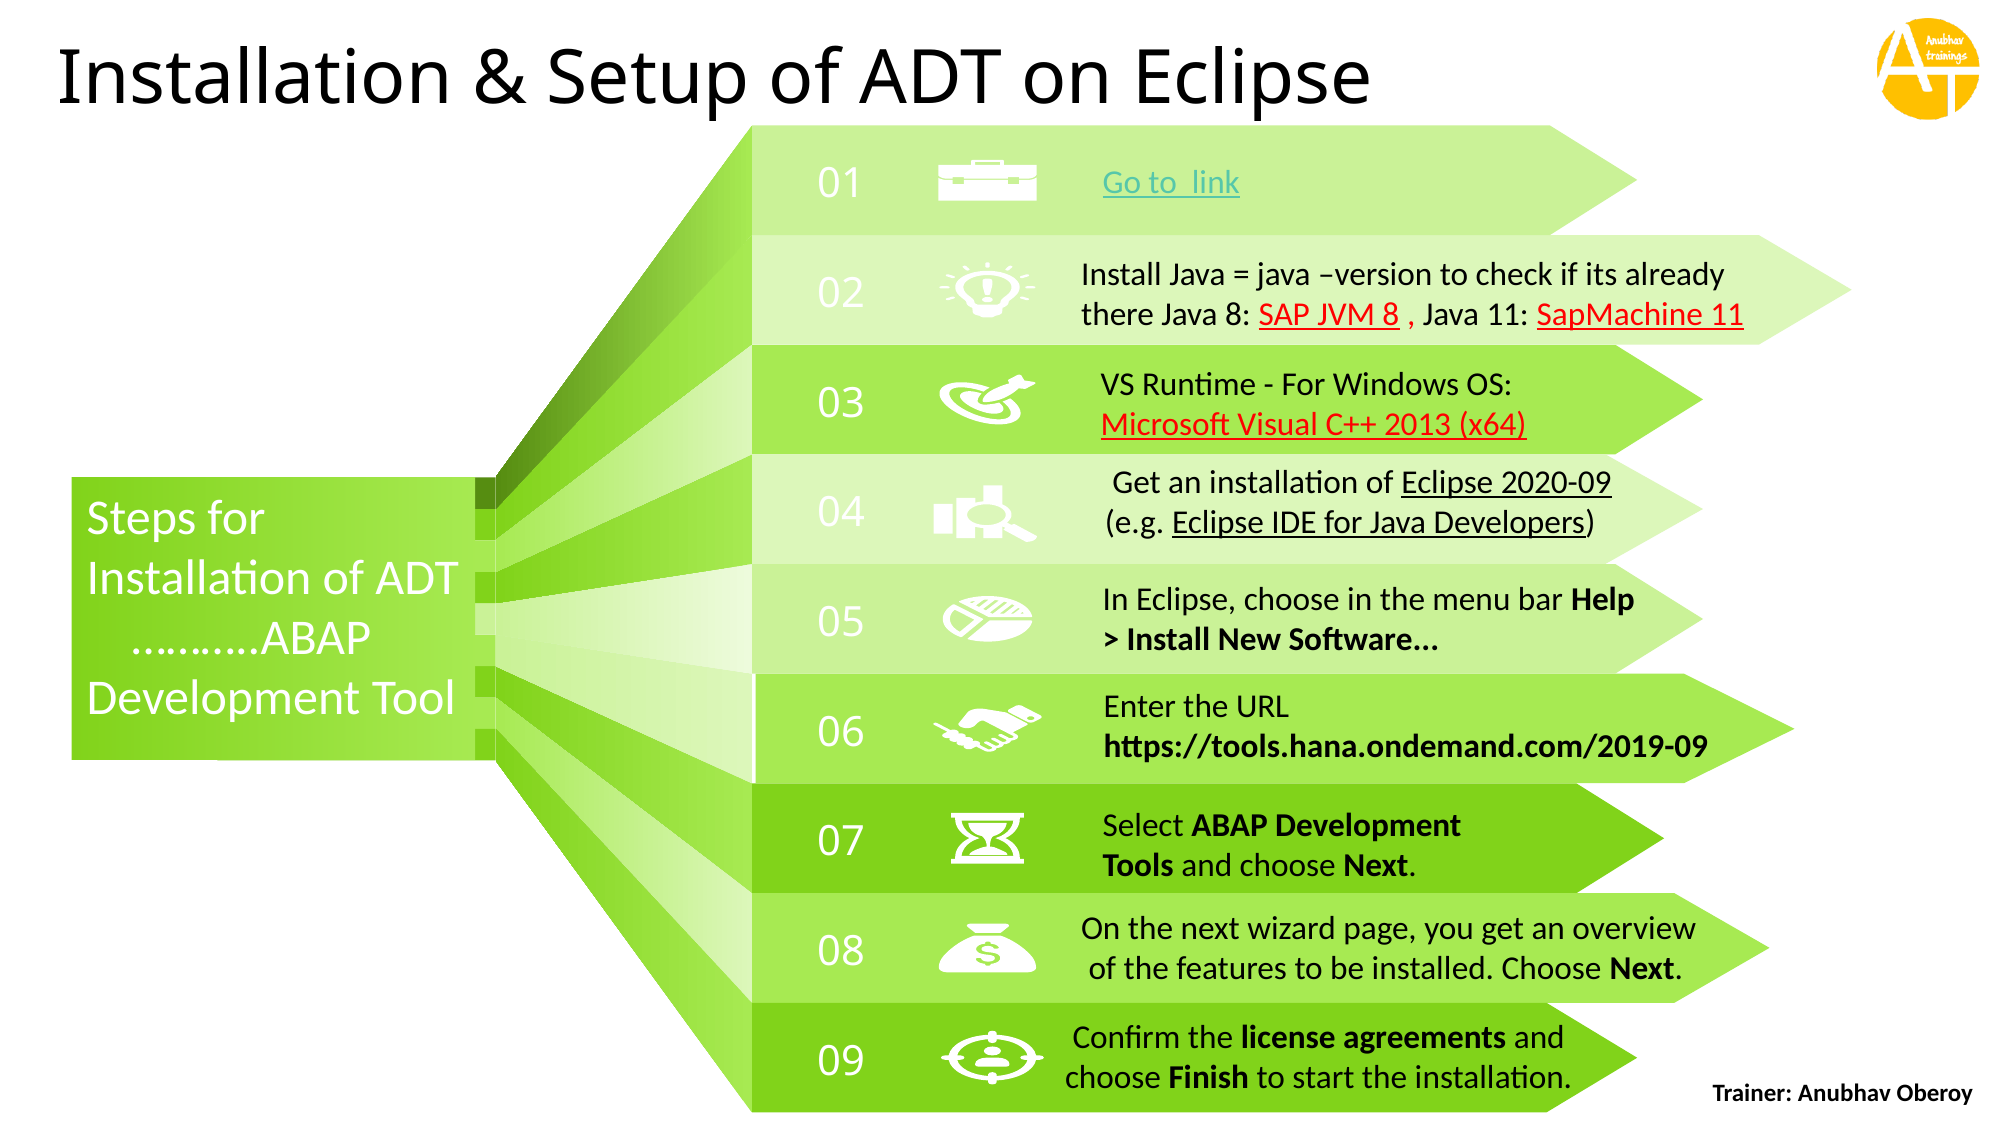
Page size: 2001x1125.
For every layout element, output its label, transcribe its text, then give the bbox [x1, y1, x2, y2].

text_box Installation & Setup of ADT on Eclipse [42, 30, 1896, 148]
picture [1866, 11, 1985, 128]
footer Trainer: Anubhav Oberoy [1852, 1074, 2000, 1108]
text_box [217, 125, 1852, 1113]
text_box Steps for Installation of ADT ………..ABAP Development Tool [71, 477, 217, 760]
